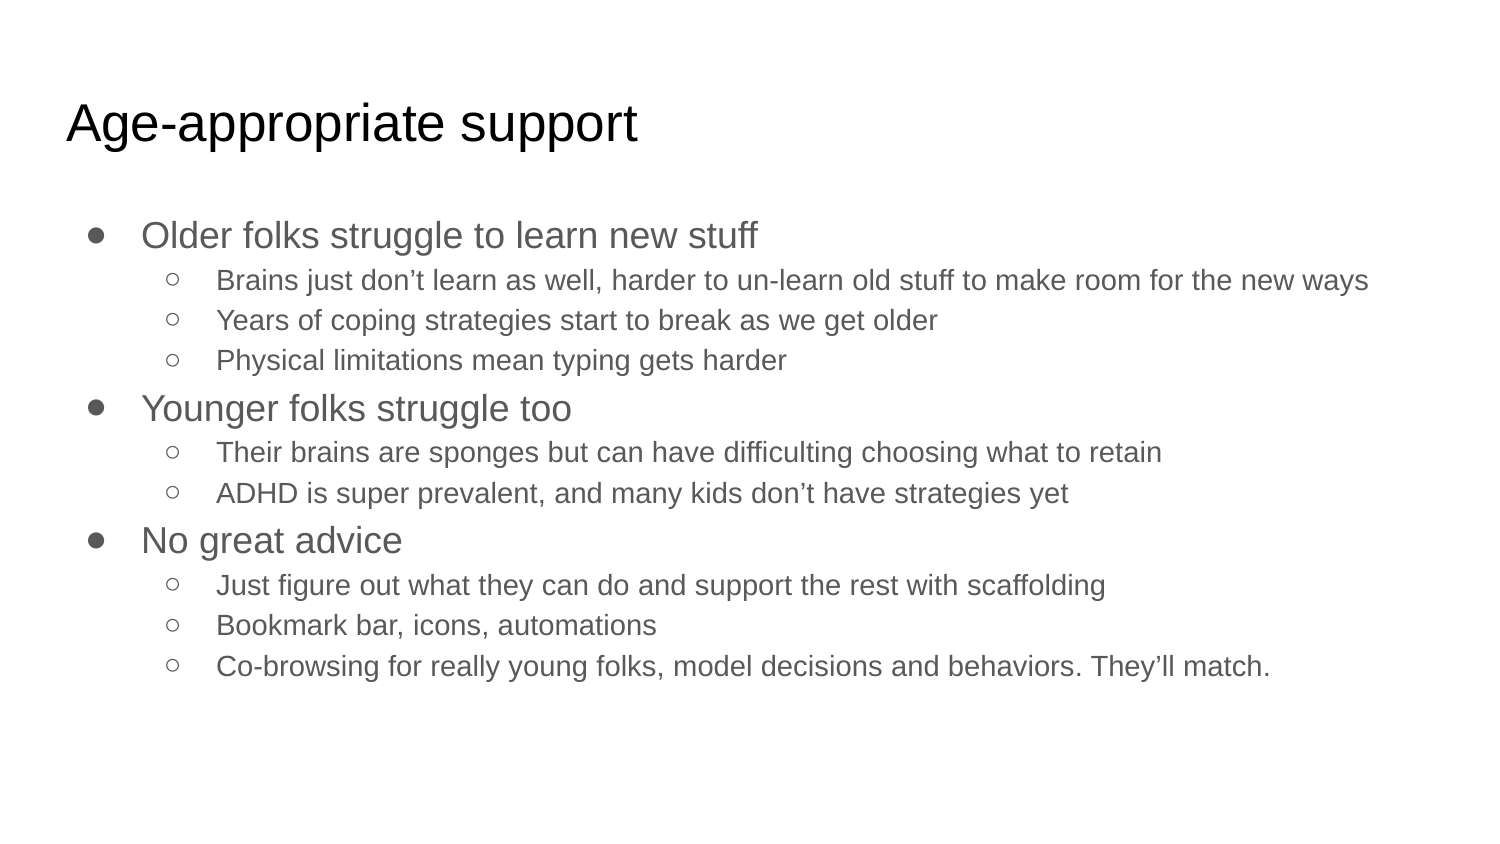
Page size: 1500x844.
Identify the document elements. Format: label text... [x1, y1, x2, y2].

title Age-appropriate support [51, 72, 1449, 167]
list Older folks struggle to learn new stuff Brains just don’t learn as well, harder to un-learn old stuff to make room for the new ways Years of coping strategies start to break as we get older Physical limitations mean typing gets harder Younger folks struggle too Their brains are sponges but can have difficulting choosing what to retain ADHD is super prevalent, and many kids don’t have strategies yet No great advice Just figure out what they can do and support the rest with scaffolding Bookmark bar, icons, automations Co-browsing for really young folks, model decisions and behaviors. They’ll match. [51, 189, 1449, 750]
